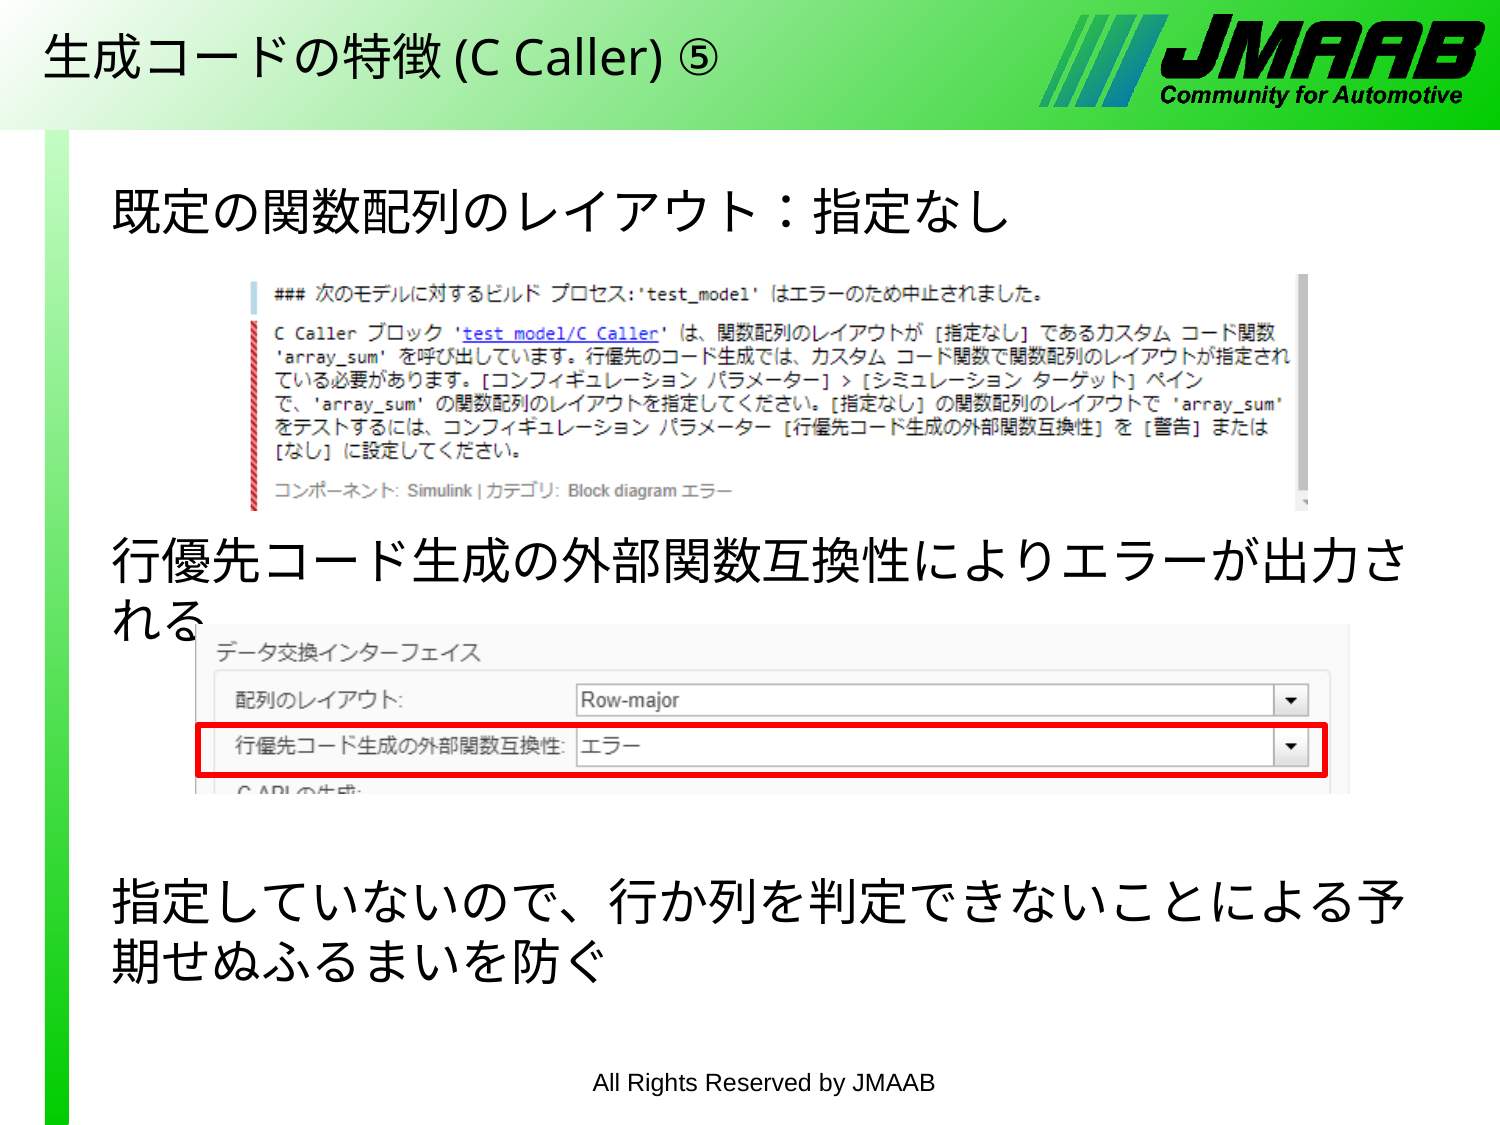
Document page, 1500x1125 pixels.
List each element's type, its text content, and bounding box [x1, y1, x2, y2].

list 既定の関数配列のレイアウト：指定なし 行優先コード生成の外部関数互換性によりエラーが出力される 指定していないので、行か列を判定できないことによる予期せぬふるまいを防ぐ [96, 172, 1447, 1047]
picture [195, 624, 1351, 794]
title 生成コードの特徴(C Caller) ⑤ [27, 21, 1100, 91]
picture [1036, 11, 1486, 109]
picture [237, 274, 1308, 512]
